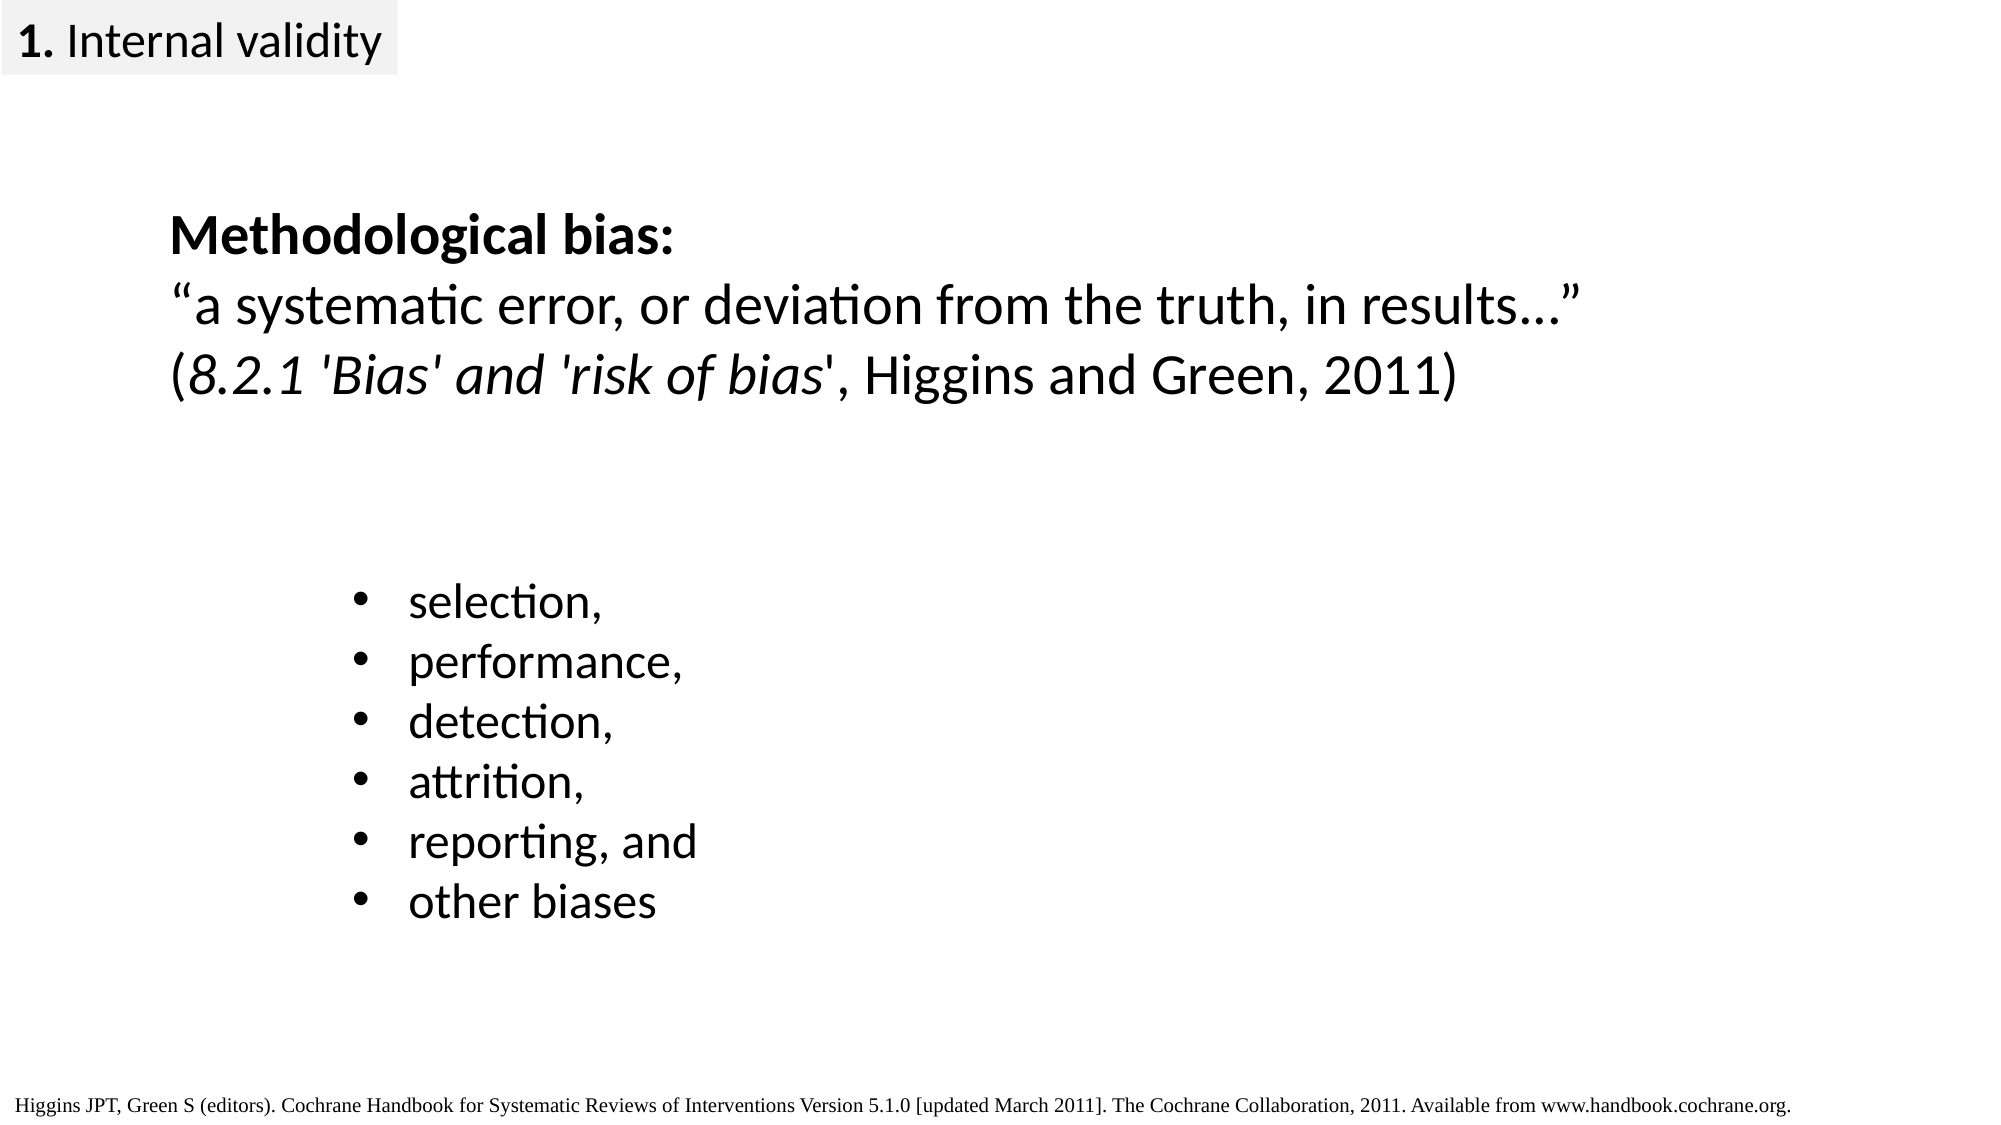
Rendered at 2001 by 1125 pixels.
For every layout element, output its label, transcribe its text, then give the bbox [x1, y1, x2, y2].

text_box Higgins JPT, Green S (editors). Cochrane Handbook for Systematic Reviews of Interventions Version 5.1.0 [updated March 2011]. The Cochrane Collaboration, 2011. Available from www.handbook.cochrane.org. [0, 1084, 2000, 1125]
text_box 1. Internal validity [1, 0, 398, 75]
text_box Methodological bias: “a systematic error, or deviation from the truth, in results...” (8.2.1 'Bias' and 'risk of bias', Higgins and Green, 2011) [155, 189, 1870, 414]
text_box selection, performance, detection, attrition, reporting, and other biases [337, 561, 725, 936]
